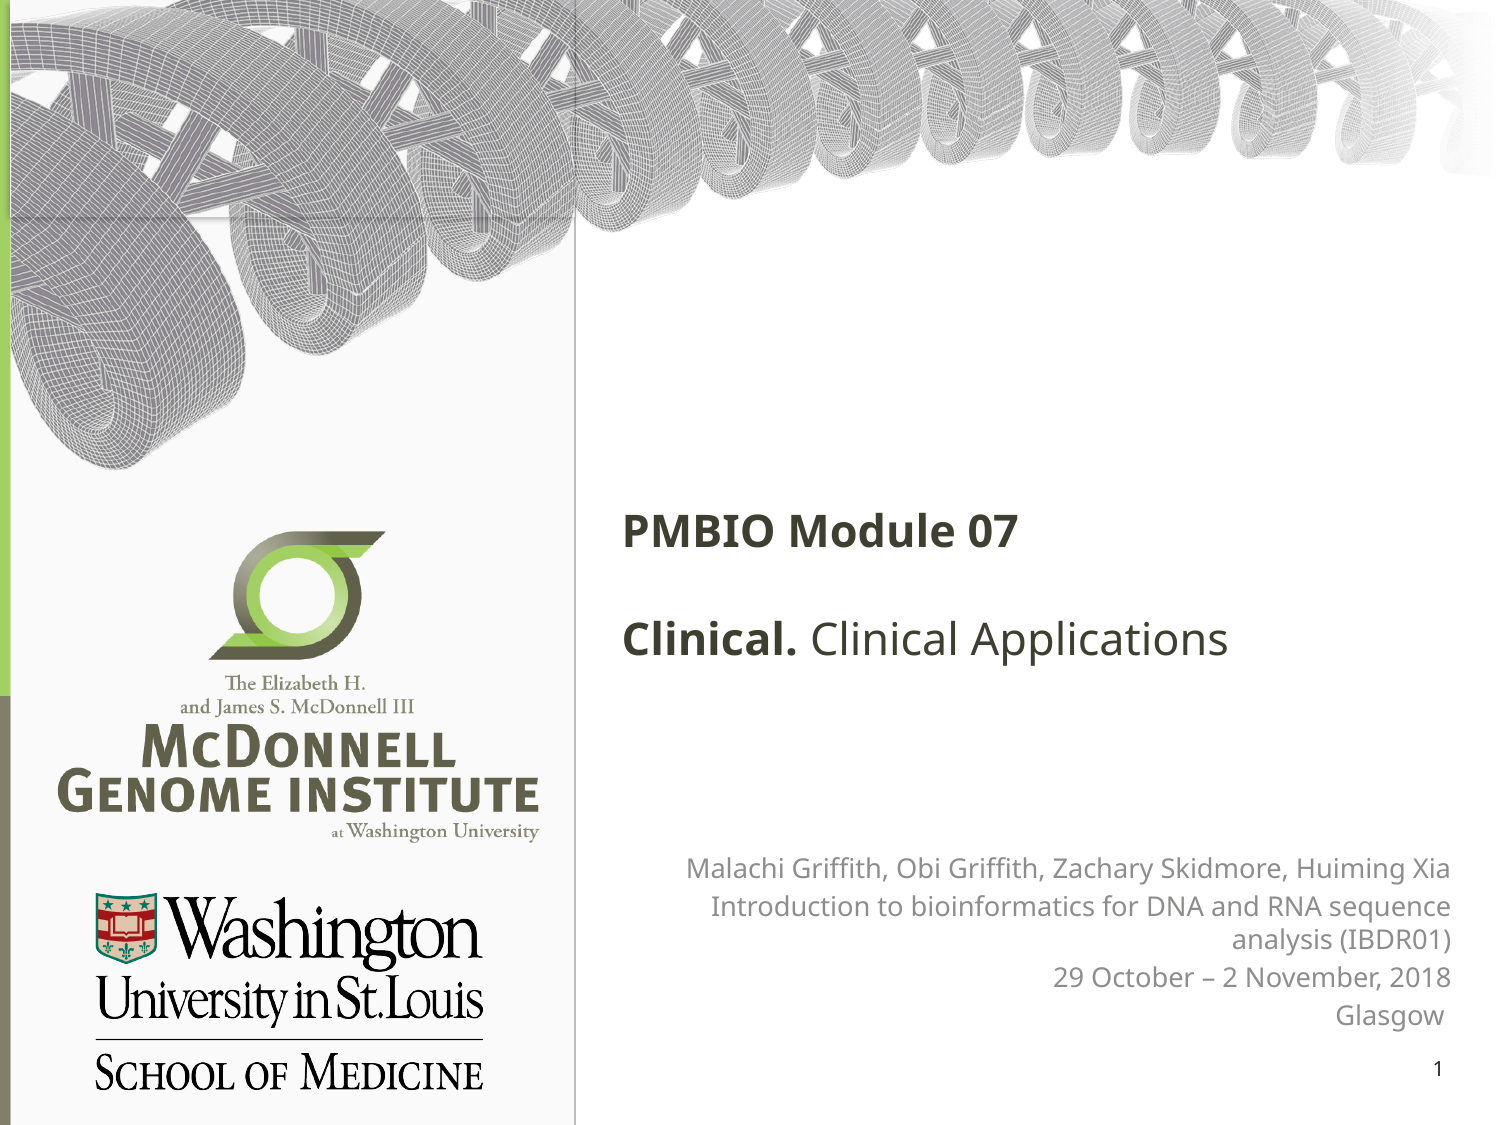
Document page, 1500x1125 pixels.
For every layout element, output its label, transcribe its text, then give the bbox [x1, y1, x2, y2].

subtitle Malachi Griffith, Obi Griffith, Zachary Skidmore, Huiming Xia Introduction to bioinformatics for DNA and RNA sequence analysis (IBDR01) 29 October – 2 November, 2018 Glasgow [606, 843, 1467, 1044]
picture [0, 0, 1500, 1125]
title PMBIO Module 07 Clinical. Clinical Applications [606, 494, 1467, 672]
